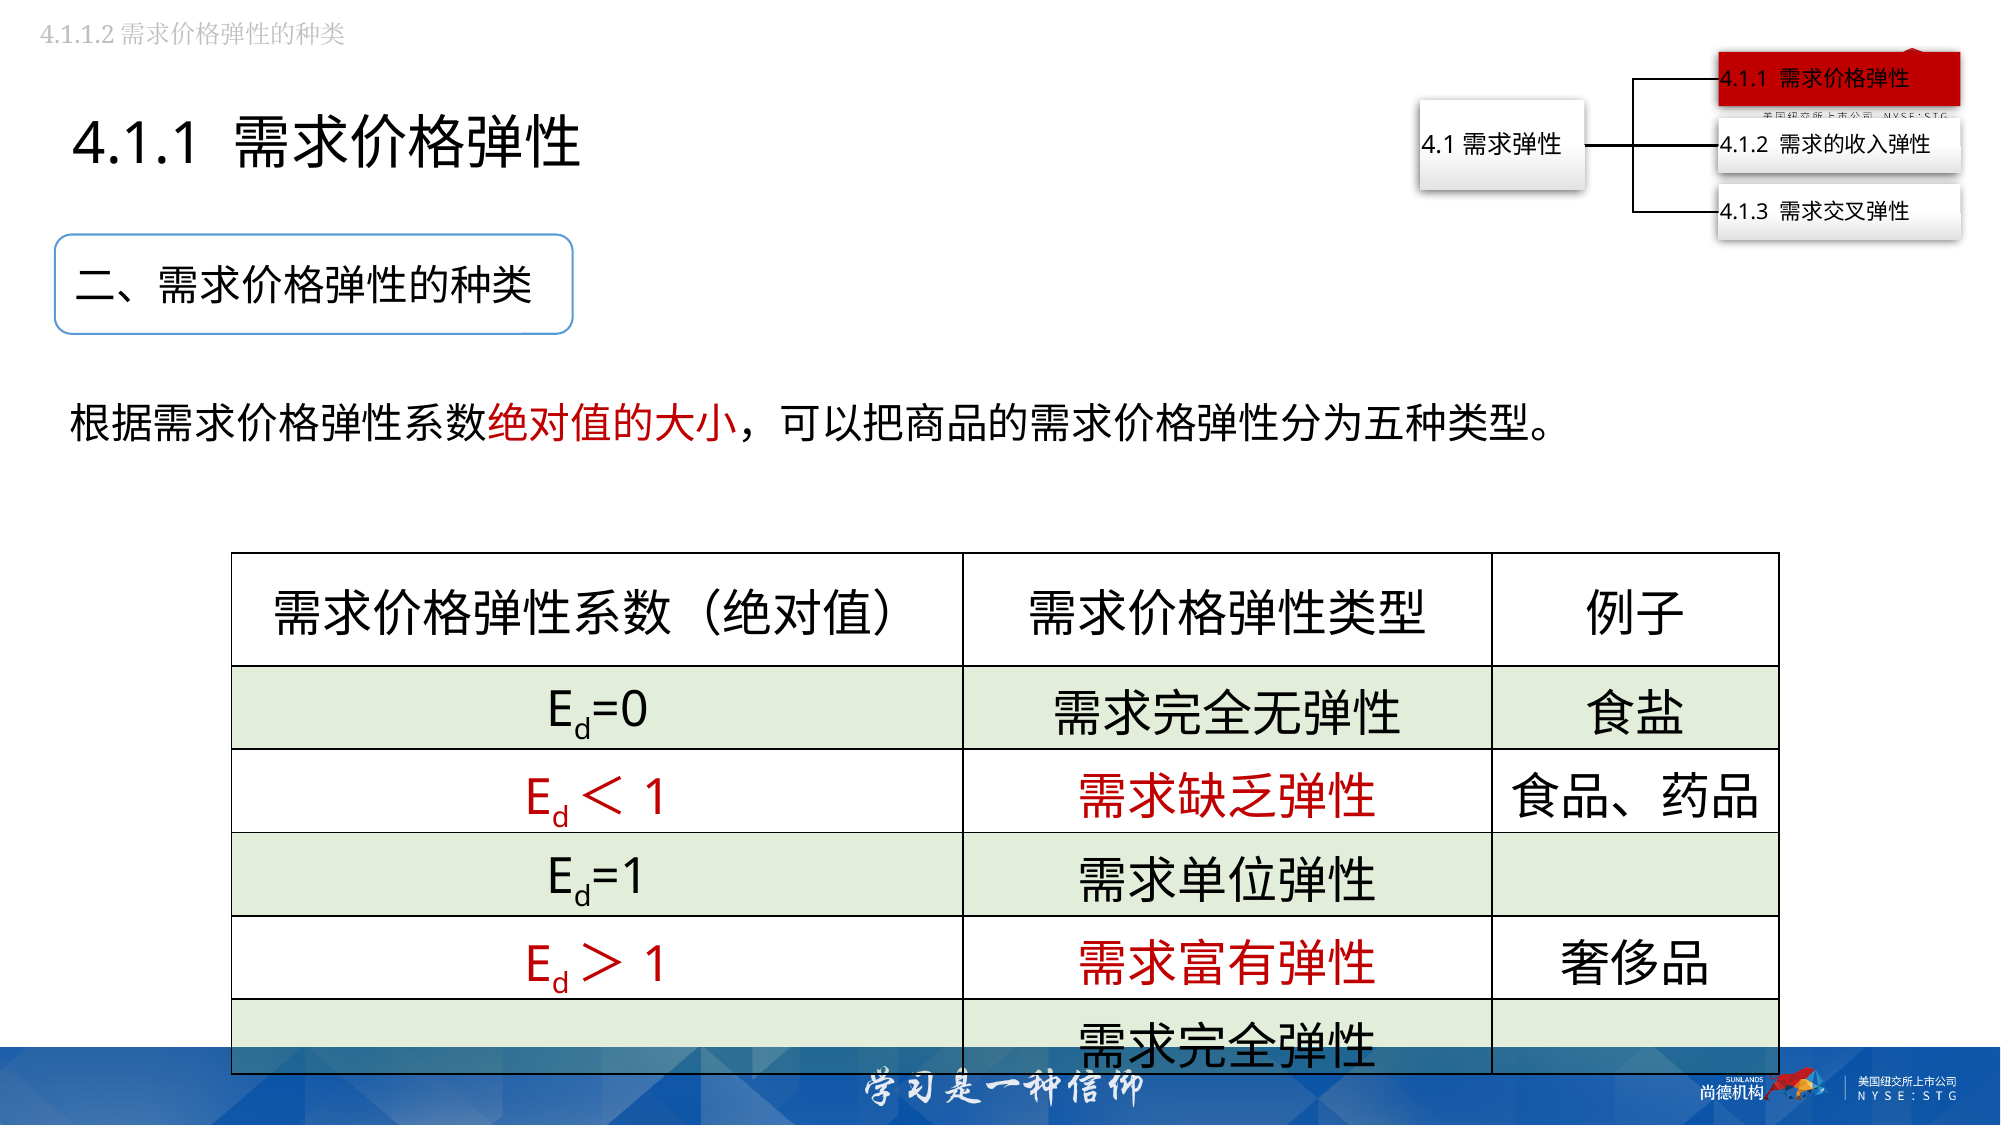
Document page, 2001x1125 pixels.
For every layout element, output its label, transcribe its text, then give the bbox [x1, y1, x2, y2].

table_cell Ed＜1 [232, 750, 962, 832]
table_cell Ed＞1 [232, 917, 962, 998]
table_cell [232, 1000, 962, 1073]
table_cell 奢侈品 [1493, 917, 1778, 998]
text_box 根据需求价格弹性系数绝对值的大小，可以把商品的需求价格弹性分为五种类型。 [54, 364, 1964, 455]
table_cell 食盐 [1493, 667, 1778, 748]
table_header 需求价格弹性系数（绝对值） [232, 554, 962, 665]
table_header 需求价格弹性类型 [964, 554, 1491, 665]
table_cell 需求富有弹性 [964, 917, 1491, 998]
table_cell 需求单位弹性 [964, 833, 1491, 915]
text_box 4.1.1.2需求价格弹性的种类 [25, 11, 361, 56]
table_cell 需求缺乏弹性 [964, 750, 1491, 832]
text_box 二、需求价格弹性的种类 [53, 233, 574, 335]
table_cell Ed=1 [232, 833, 962, 915]
table_cell [1493, 833, 1778, 915]
table_header 例子 [1493, 554, 1778, 665]
table_cell 食品、药品 [1493, 750, 1778, 832]
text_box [1405, 16, 2000, 275]
table_cell 需求完全无弹性 [964, 667, 1491, 748]
table_cell Ed=0 [232, 667, 962, 748]
picture [0, 1047, 2001, 1125]
table_cell 需求完全弹性 [964, 1000, 1491, 1073]
text_box 4.1.1 需求价格弹性 [54, 95, 837, 184]
table_cell [1493, 1000, 1778, 1073]
